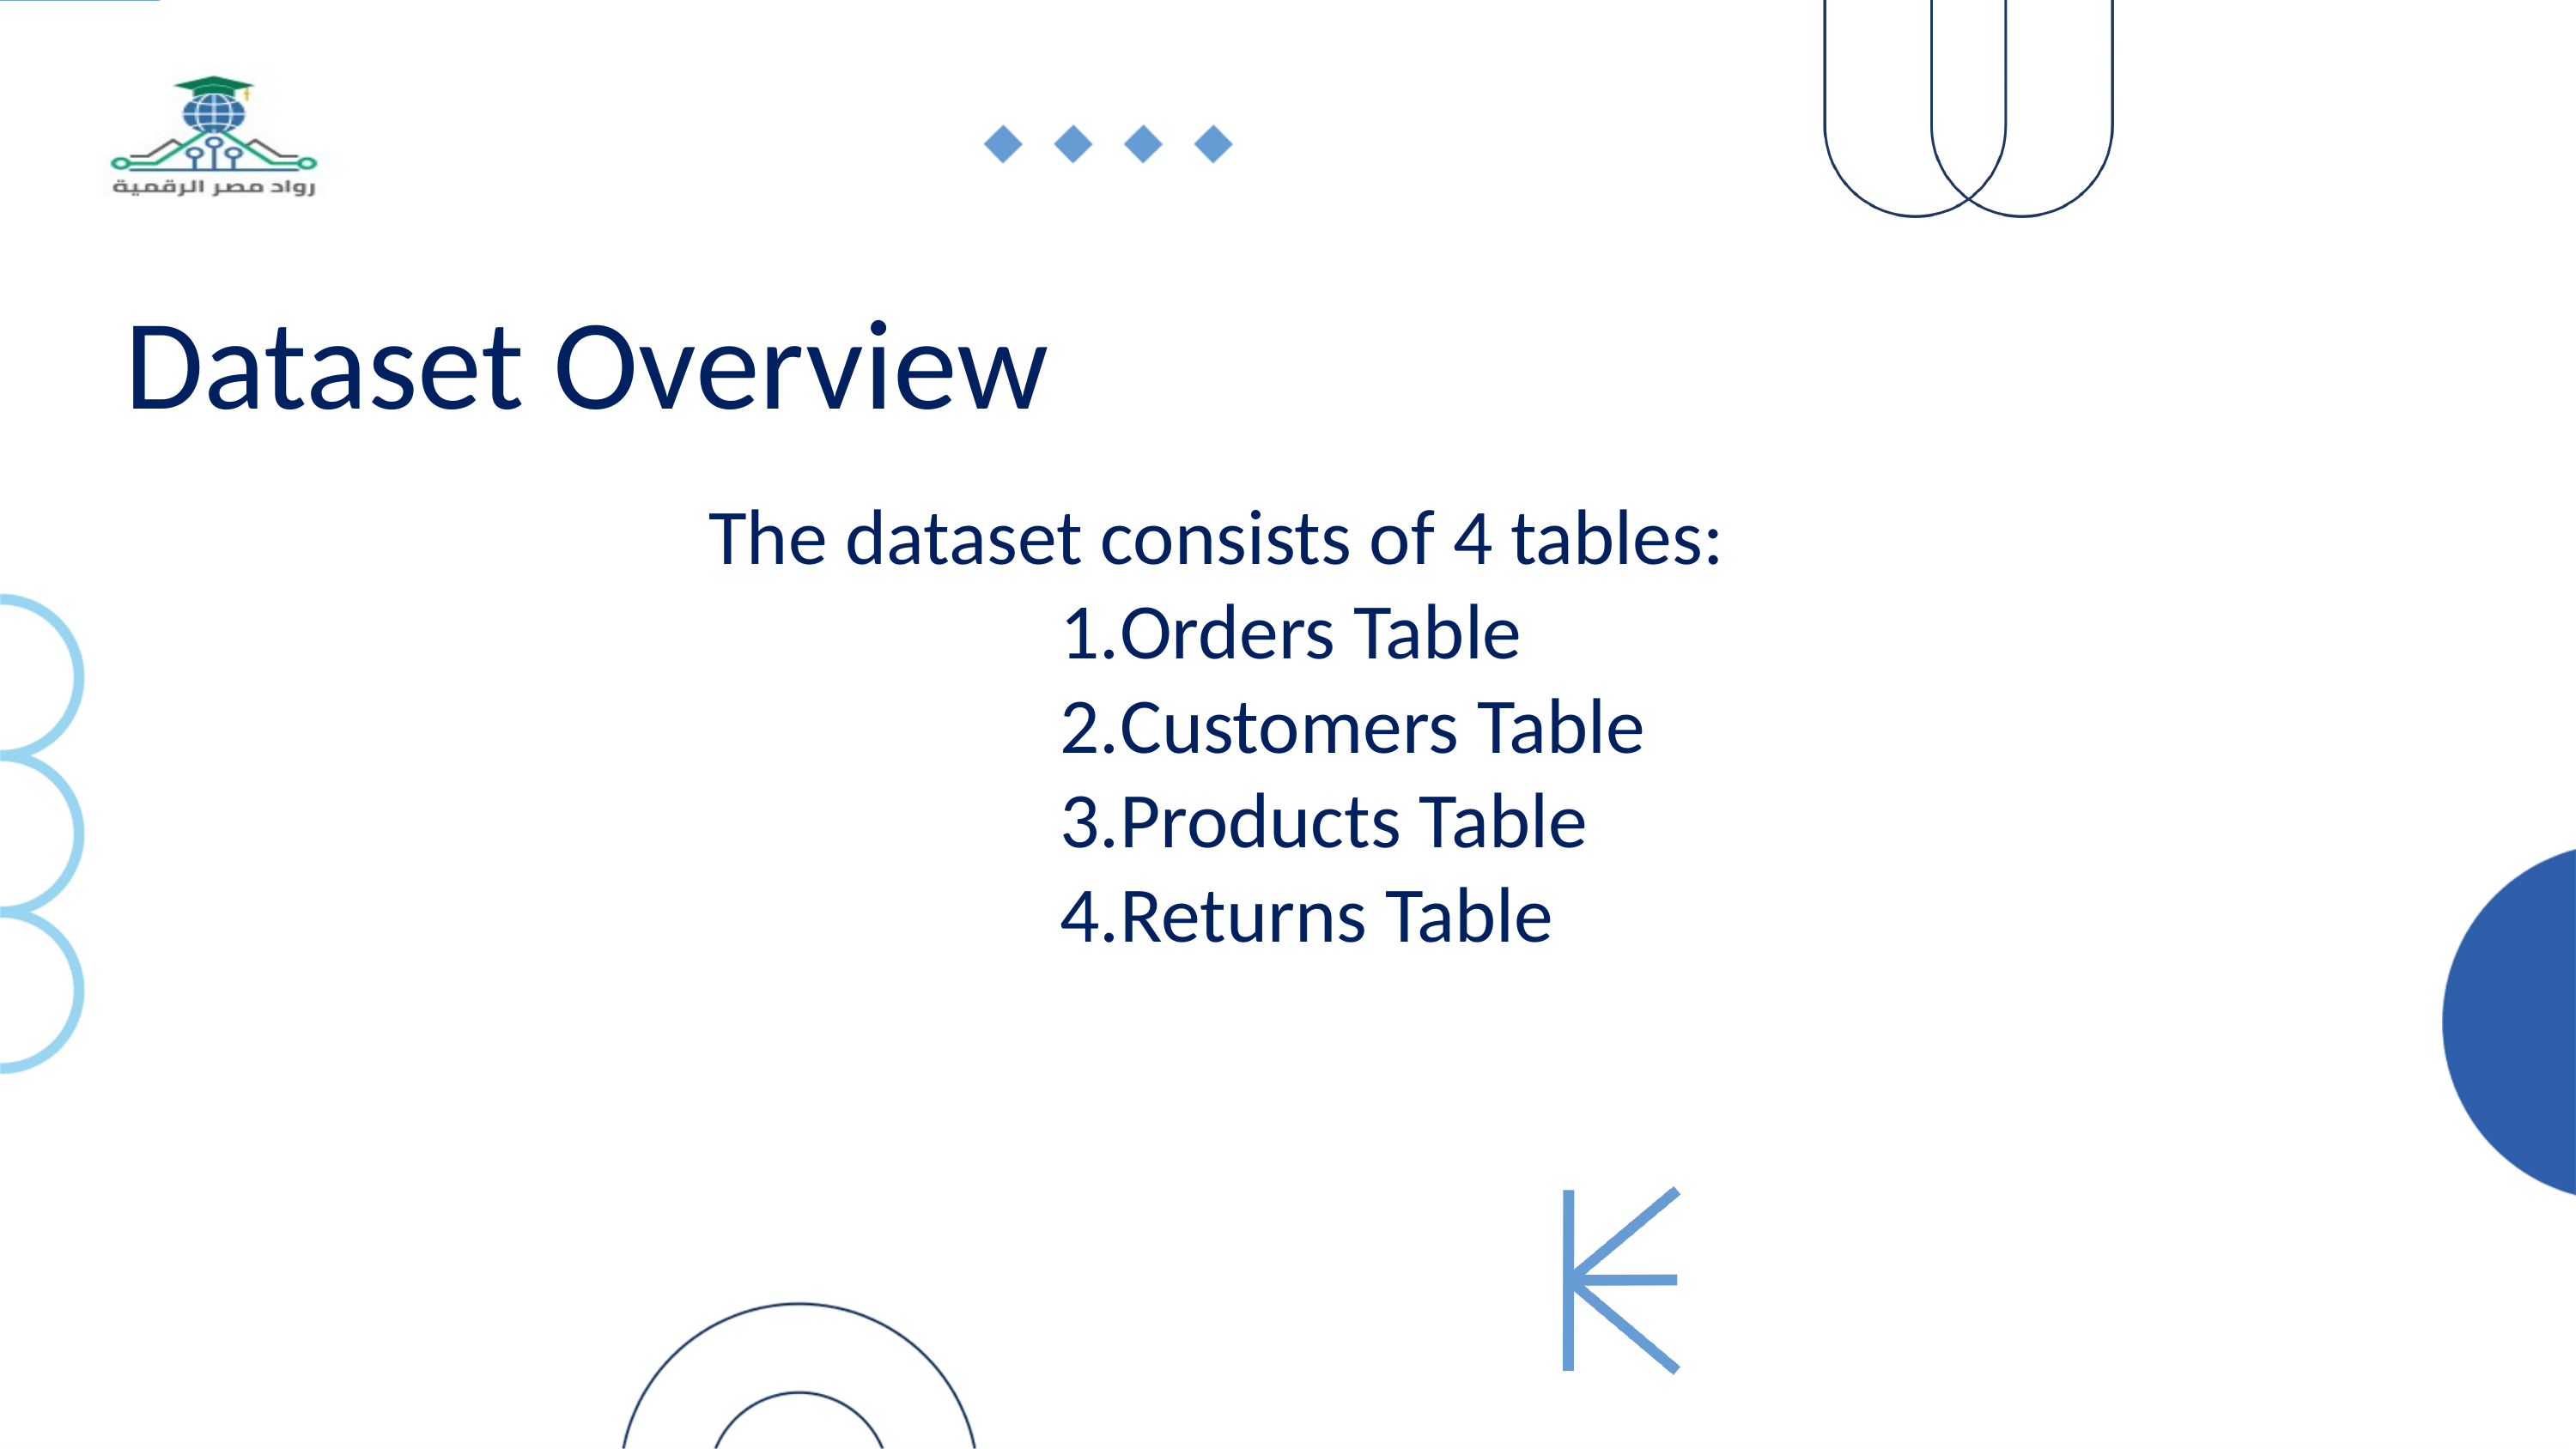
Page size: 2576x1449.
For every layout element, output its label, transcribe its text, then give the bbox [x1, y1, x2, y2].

picture [0, 0, 430, 274]
text_box [0, 0, 2576, 1449]
text_box The dataset consists of 4 tables: Orders Table Customers Table Products Table Returns Table [696, 479, 1815, 1058]
text_box [1553, 1177, 1690, 1384]
text_box Dataset Overview [112, 273, 1063, 441]
text_box [1814, 0, 2123, 227]
